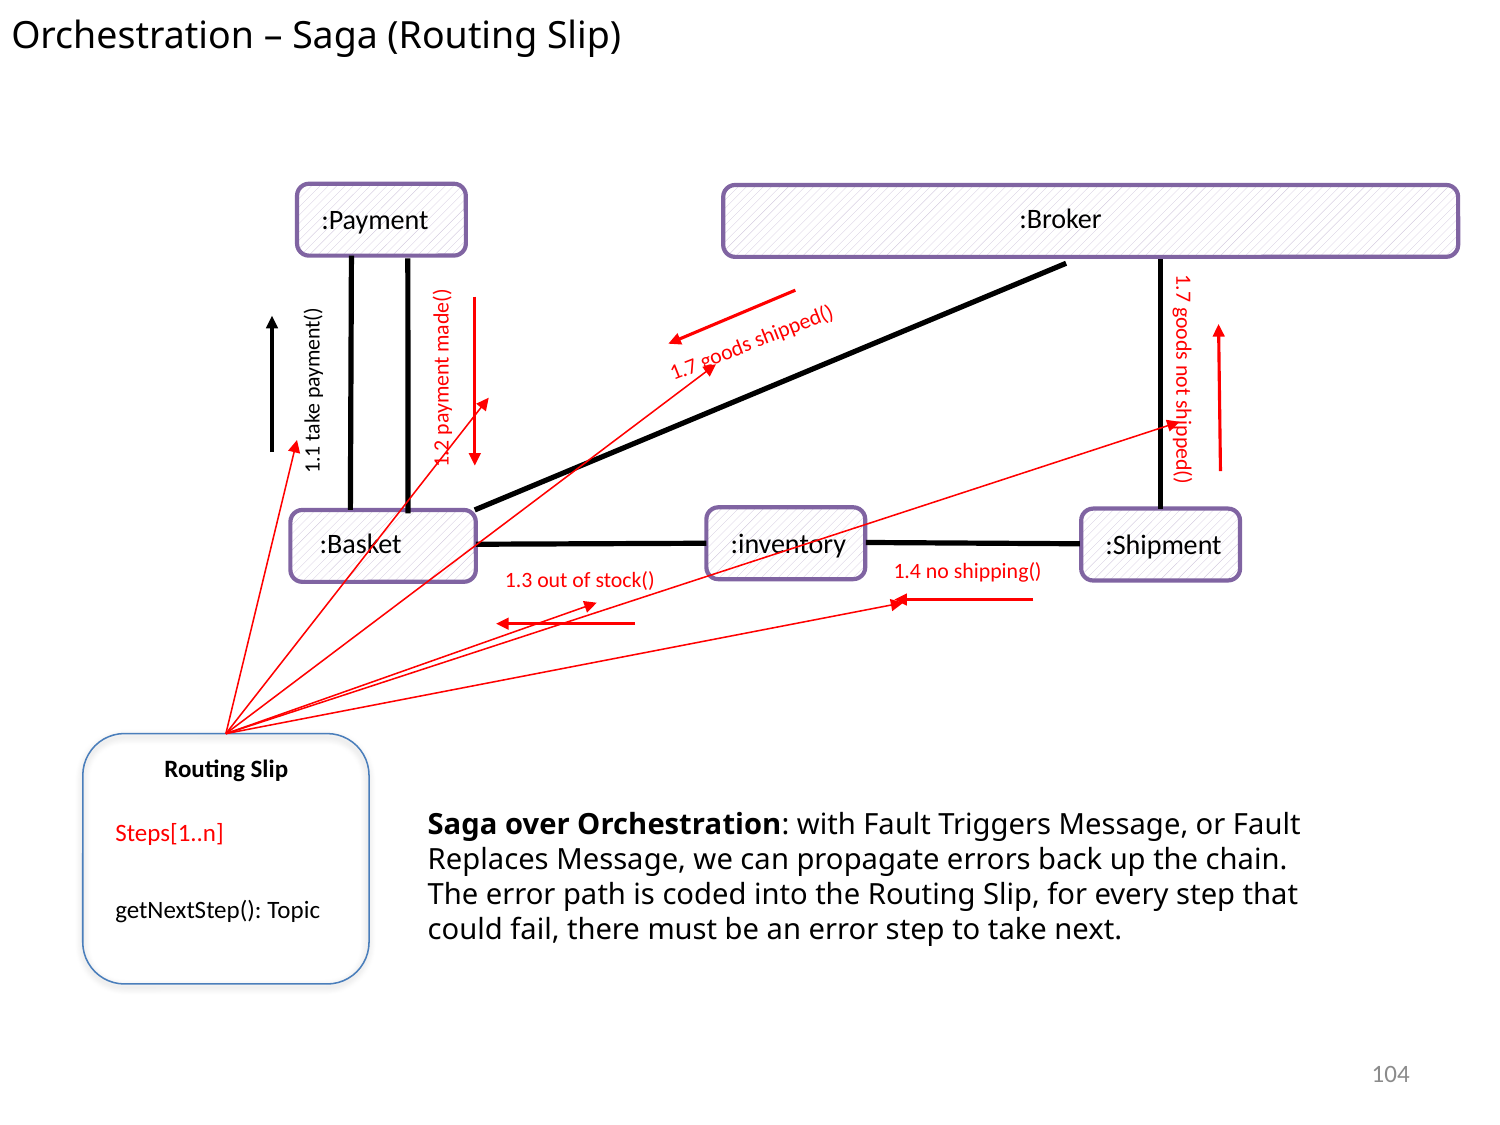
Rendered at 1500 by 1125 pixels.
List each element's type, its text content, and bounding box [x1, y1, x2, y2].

text_box [81, 732, 370, 985]
text_box :Shipment [1185, 519, 1250, 568]
text_box 1.1 take payment() [290, 283, 332, 362]
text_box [721, 421, 1180, 734]
text_box 1.2 payment made() [419, 218, 461, 362]
slide_number 104 [1074, 1042, 1425, 1103]
text_box Saga over Orchestration: with Fault Triggers Message, or Fault Replaces Message, we can propagate errors back up the chain. The error path is coded into the Routing Slip, for every step that could fail, there must be an error step to take next. [412, 797, 1337, 953]
text_box Routing Slip [149, 744, 304, 790]
text_box :Payment [306, 194, 462, 243]
text_box getNextStep(): Topic [100, 885, 352, 931]
text_box 1.7 goods not shipped() [1164, 260, 1206, 530]
text_box Steps[1..n] [100, 808, 305, 854]
text_box [1206, 506, 1242, 519]
text_box [294, 181, 468, 258]
text_box Orchestration – Saga (Routing Slip) [0, 0, 1500, 67]
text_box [474, 263, 1067, 420]
text_box :Broker [1004, 193, 1118, 242]
text_box [721, 182, 1461, 259]
text_box [1185, 568, 1243, 583]
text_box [225, 363, 717, 734]
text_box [668, 289, 796, 344]
